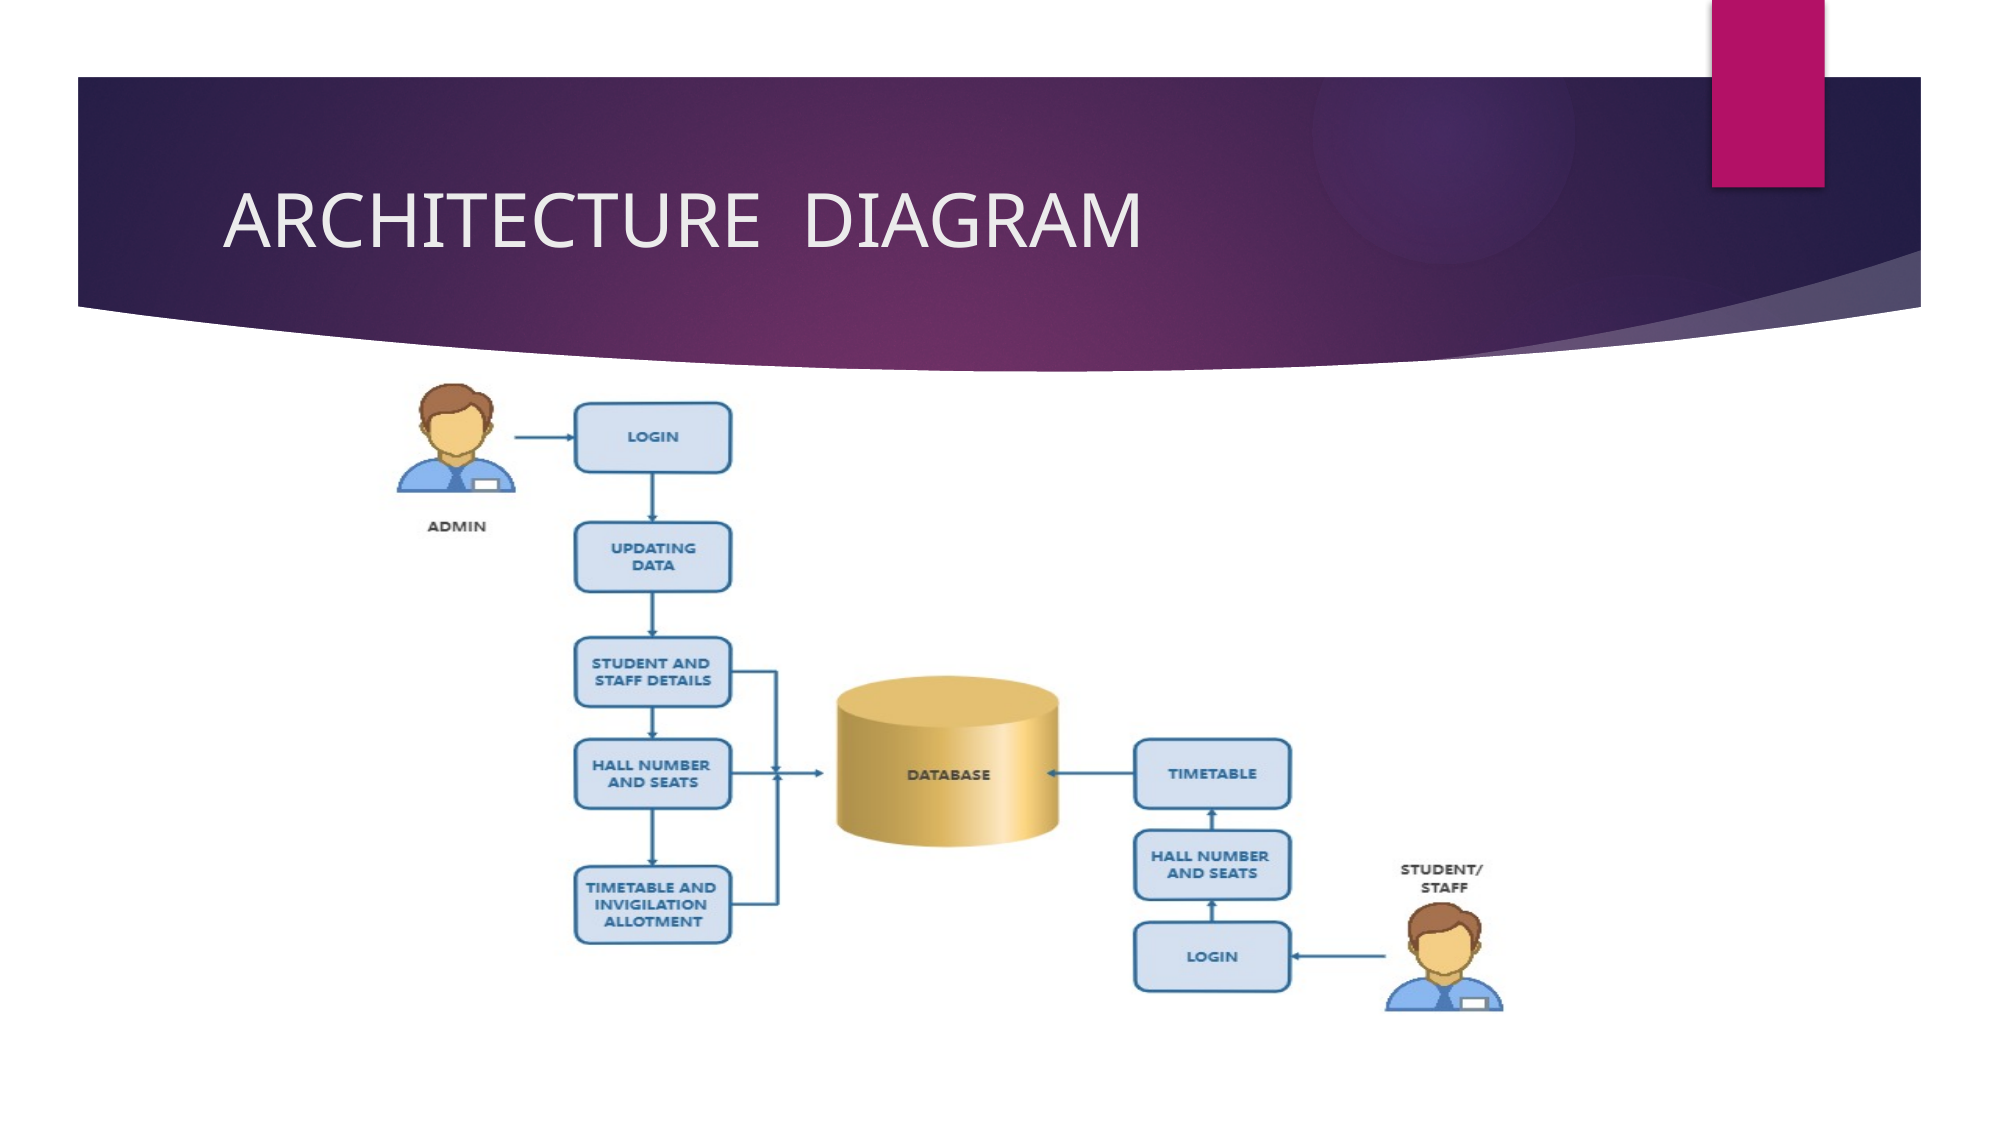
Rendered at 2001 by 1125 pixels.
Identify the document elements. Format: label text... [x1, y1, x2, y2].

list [355, 374, 1563, 1020]
title ARCHITECTURE DIAGRAM [189, 159, 1627, 276]
